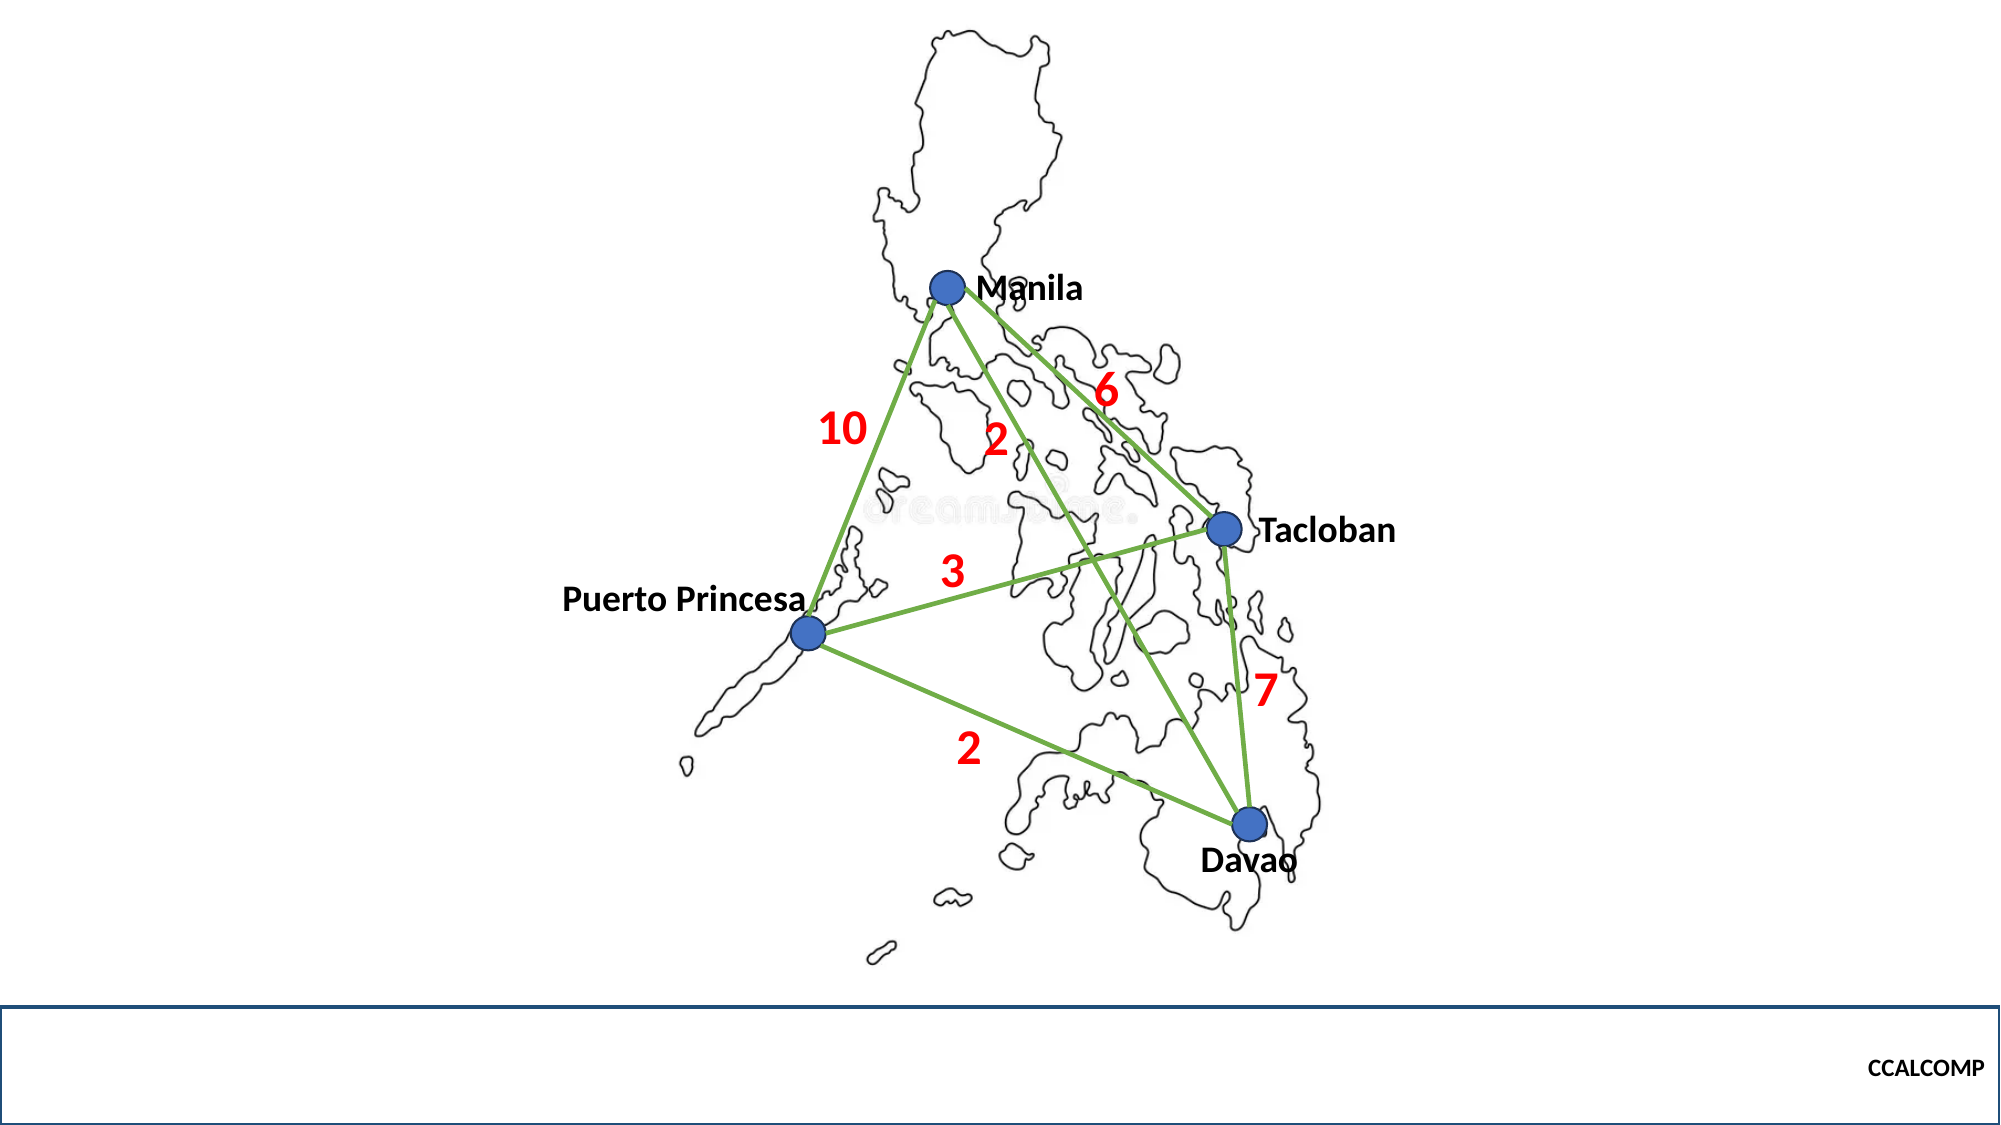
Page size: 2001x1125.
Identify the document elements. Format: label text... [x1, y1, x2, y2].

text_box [965, 287, 1212, 305]
text_box Tacloban [1361, 497, 1412, 558]
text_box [808, 300, 936, 617]
picture [639, 0, 1361, 996]
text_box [825, 529, 947, 634]
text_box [947, 305, 1238, 813]
footer CCALCOMP [0, 1007, 2000, 1125]
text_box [1238, 546, 1250, 808]
text_box Puerto Princesa [547, 566, 639, 627]
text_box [820, 645, 1232, 825]
